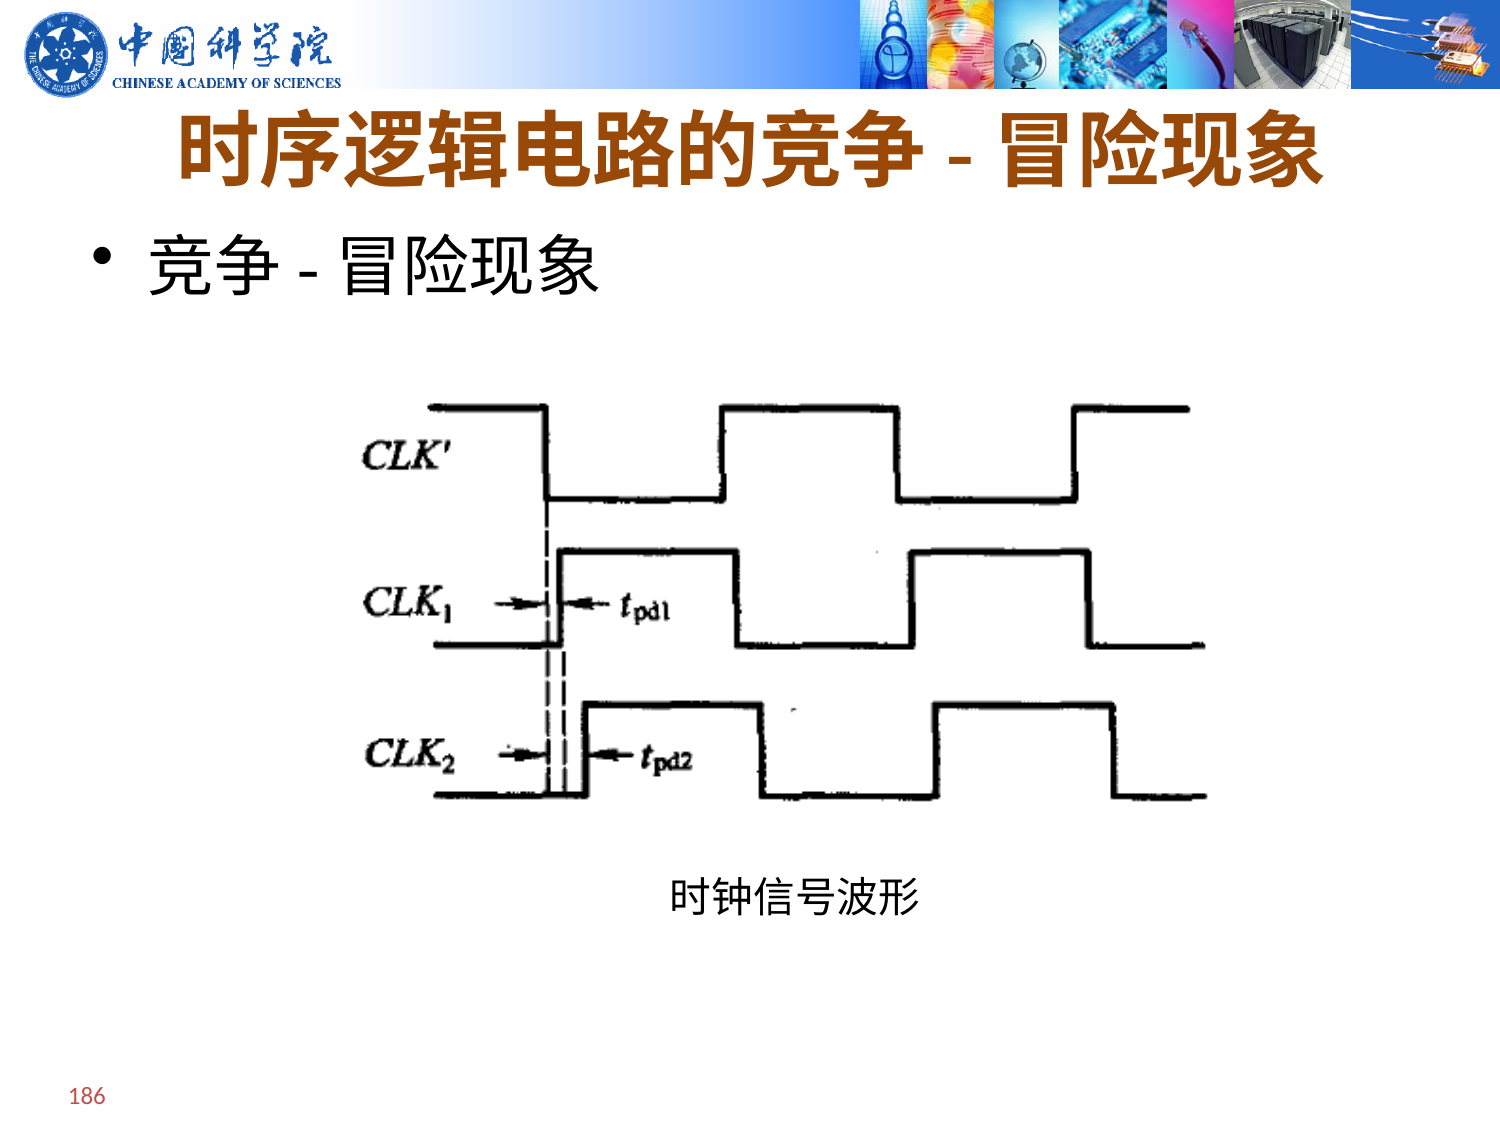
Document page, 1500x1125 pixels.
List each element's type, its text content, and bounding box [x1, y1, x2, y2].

text_box 时钟信号波形 [655, 863, 939, 928]
picture [860, 0, 1500, 89]
picture [23, 10, 349, 102]
picture [324, 366, 1270, 846]
title 时序逻辑电路的竞争-冒险现象 [76, 90, 1427, 208]
list 竞争-冒险现象 [76, 208, 1427, 958]
